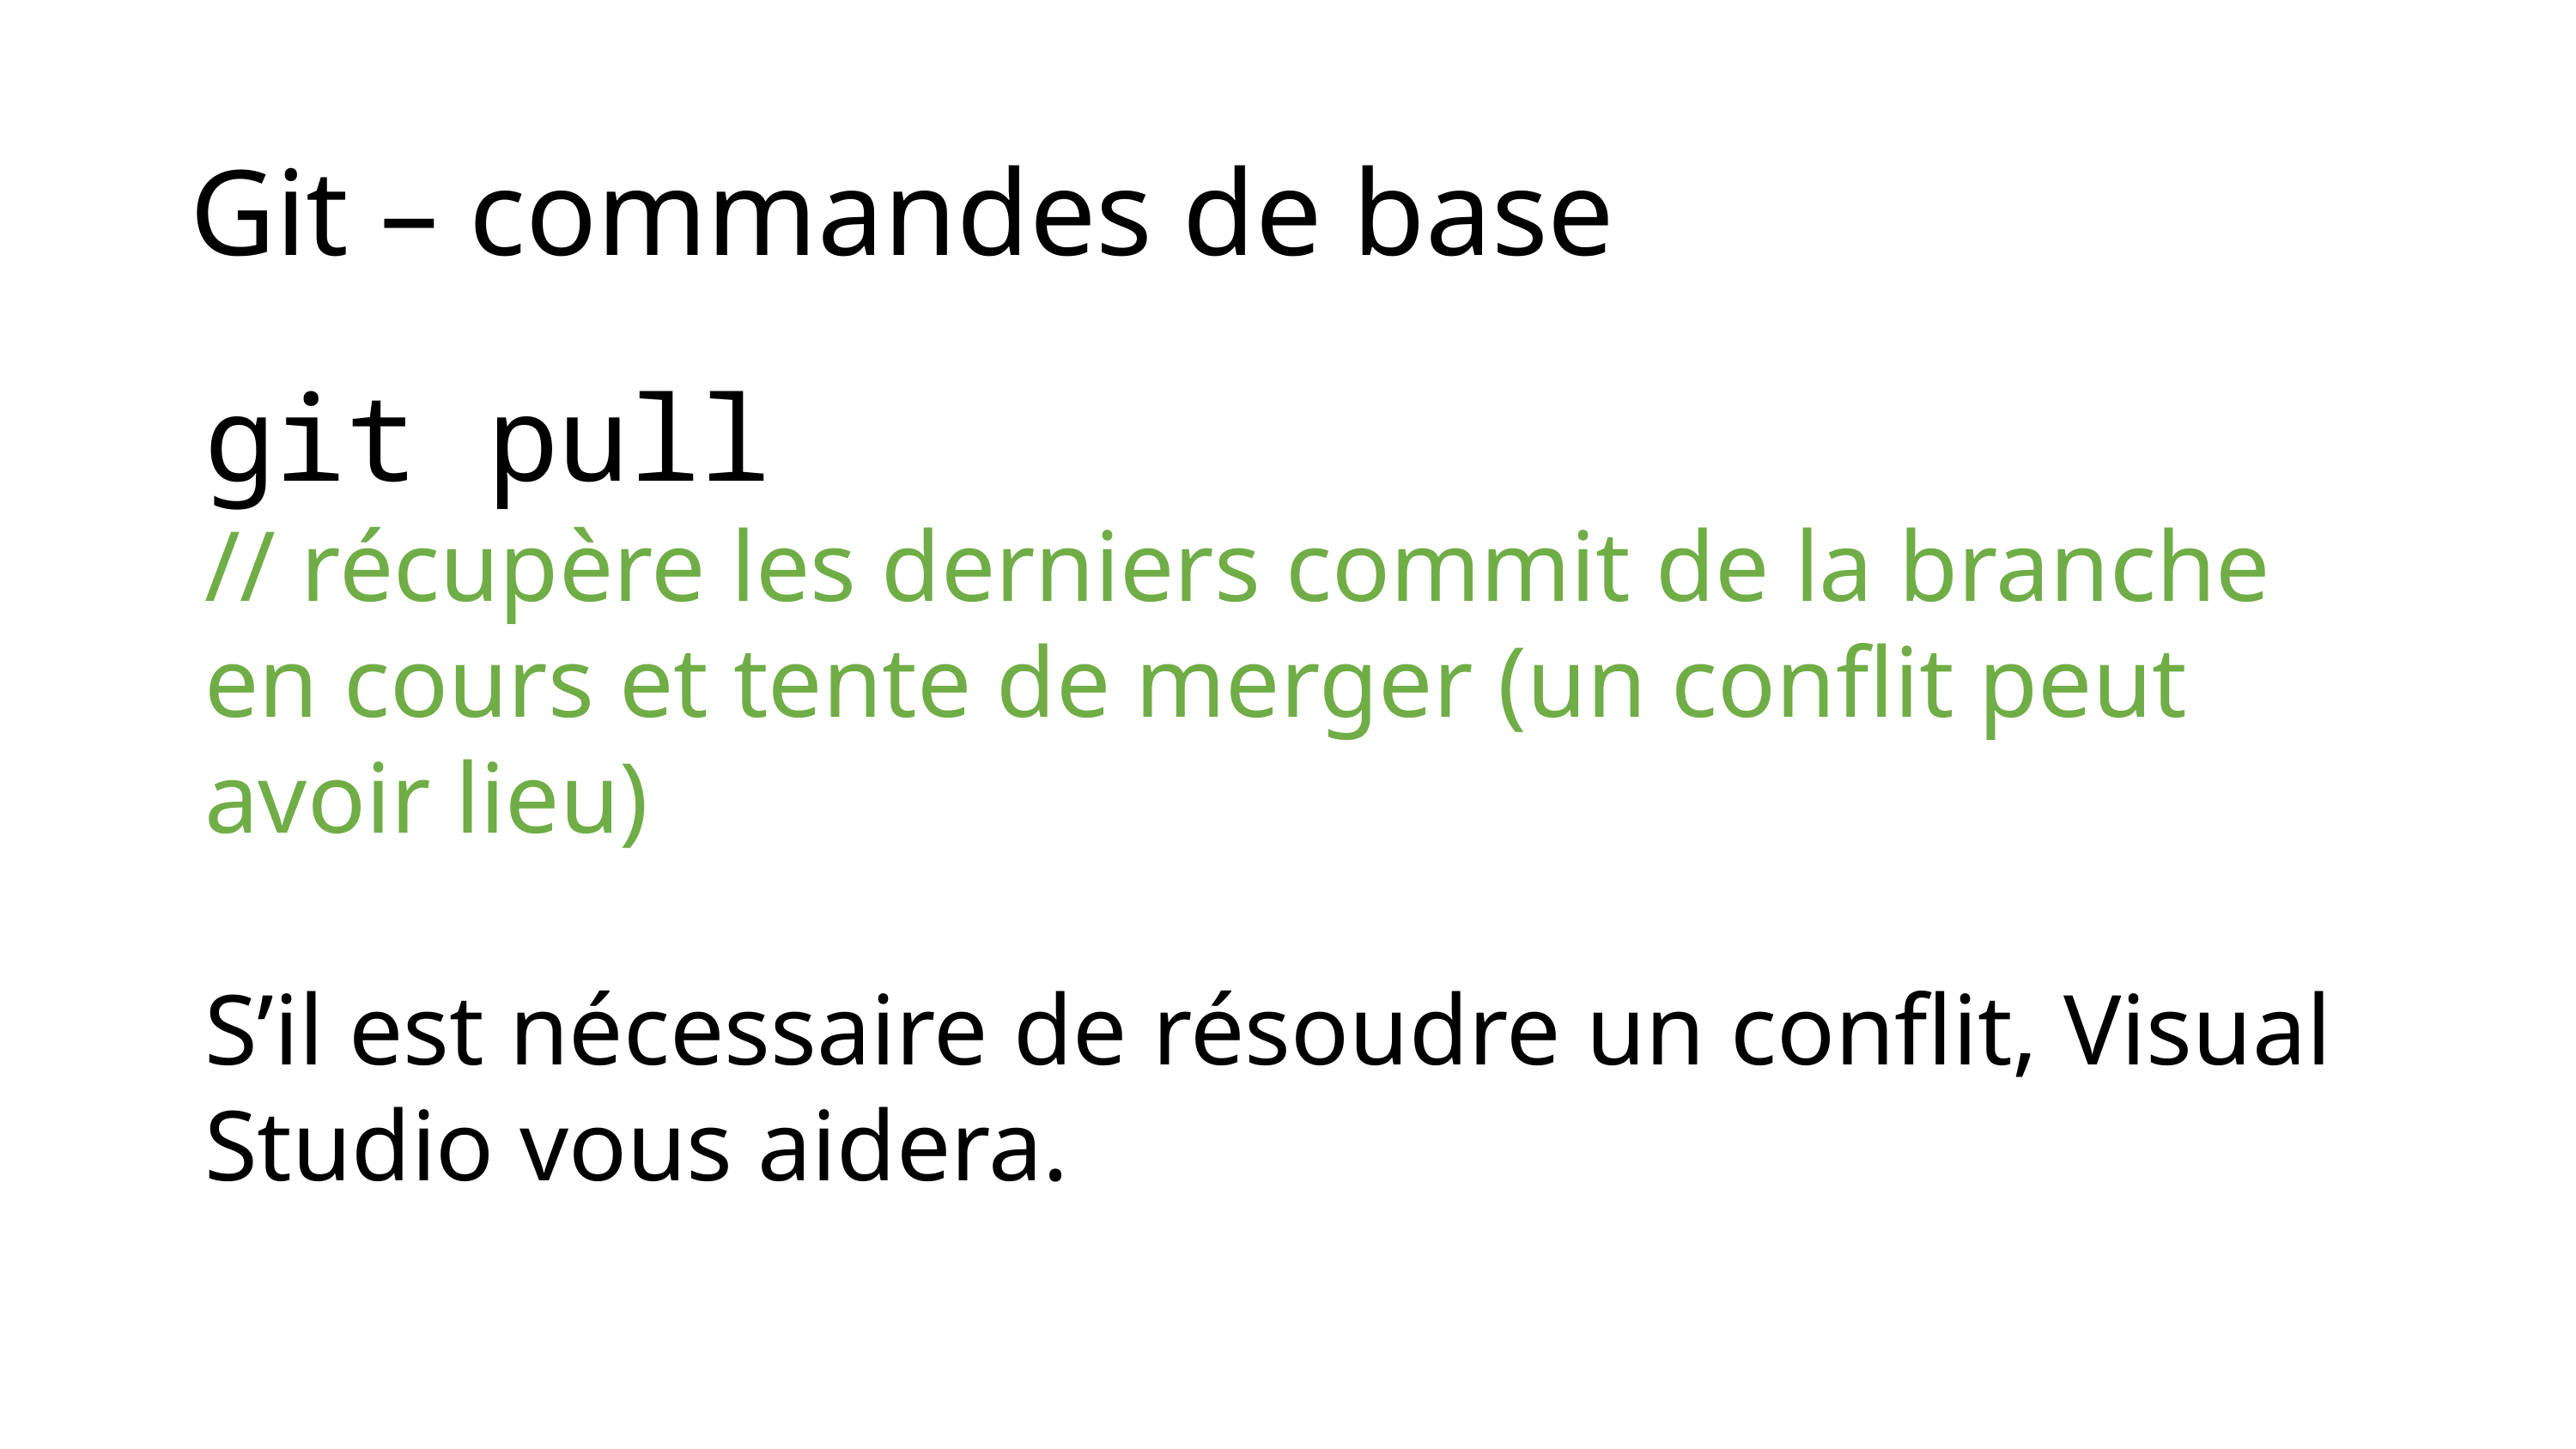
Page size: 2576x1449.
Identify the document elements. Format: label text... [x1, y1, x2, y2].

title Git – commandes de base [177, 76, 2399, 357]
text_box git pull // récupère les derniers commit de la branche en cours et tente de merger (un conflit peut avoir lieu) S’il est nécessaire de résoudre un conflit, Visual Studio vous aidera. [191, 357, 2377, 1207]
